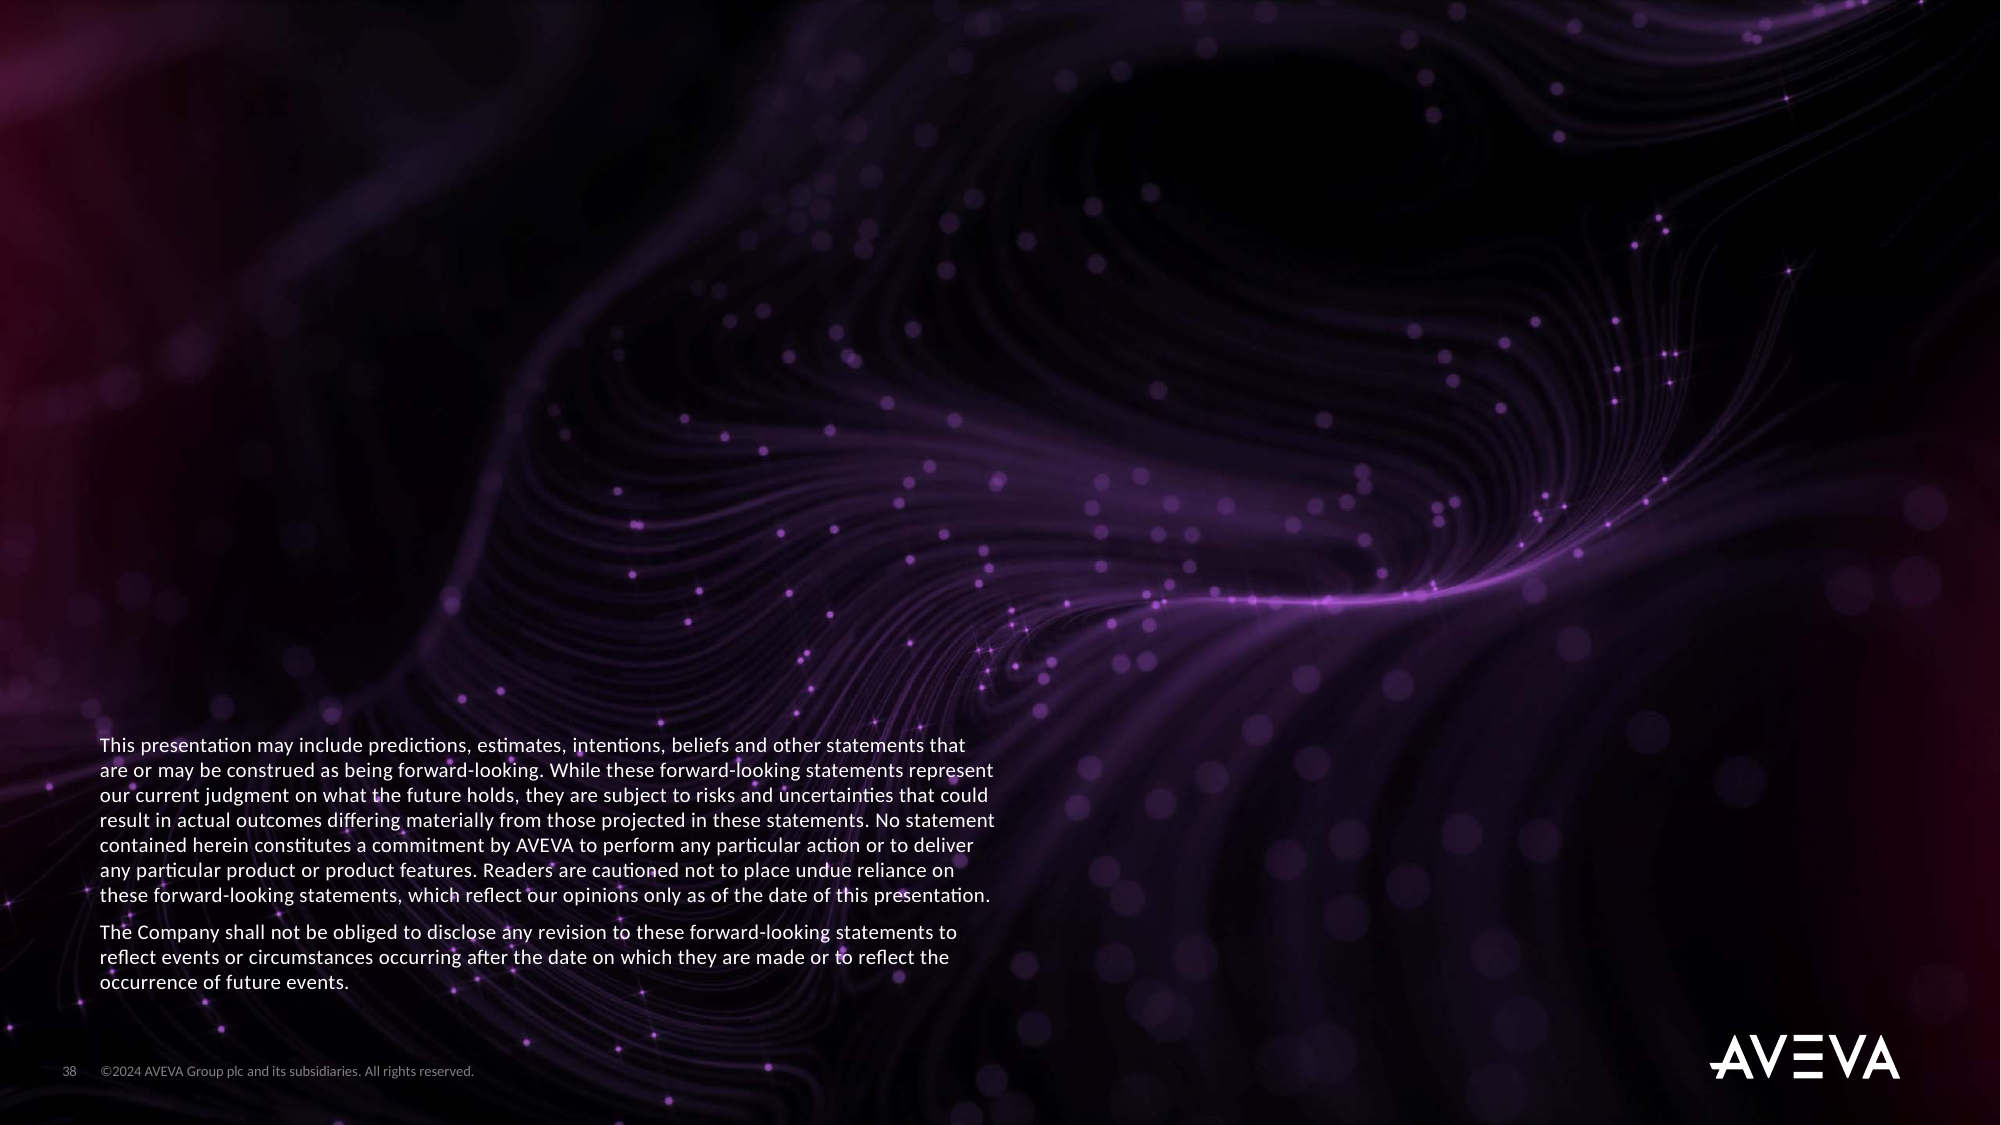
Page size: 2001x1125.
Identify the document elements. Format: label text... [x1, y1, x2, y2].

footer ©2024 AVEVA Group plc and its subsidiaries. All rights reserved. [100, 1026, 1280, 1080]
picture [0, 0, 2001, 1125]
slide_number 38 [41, 1049, 77, 1080]
